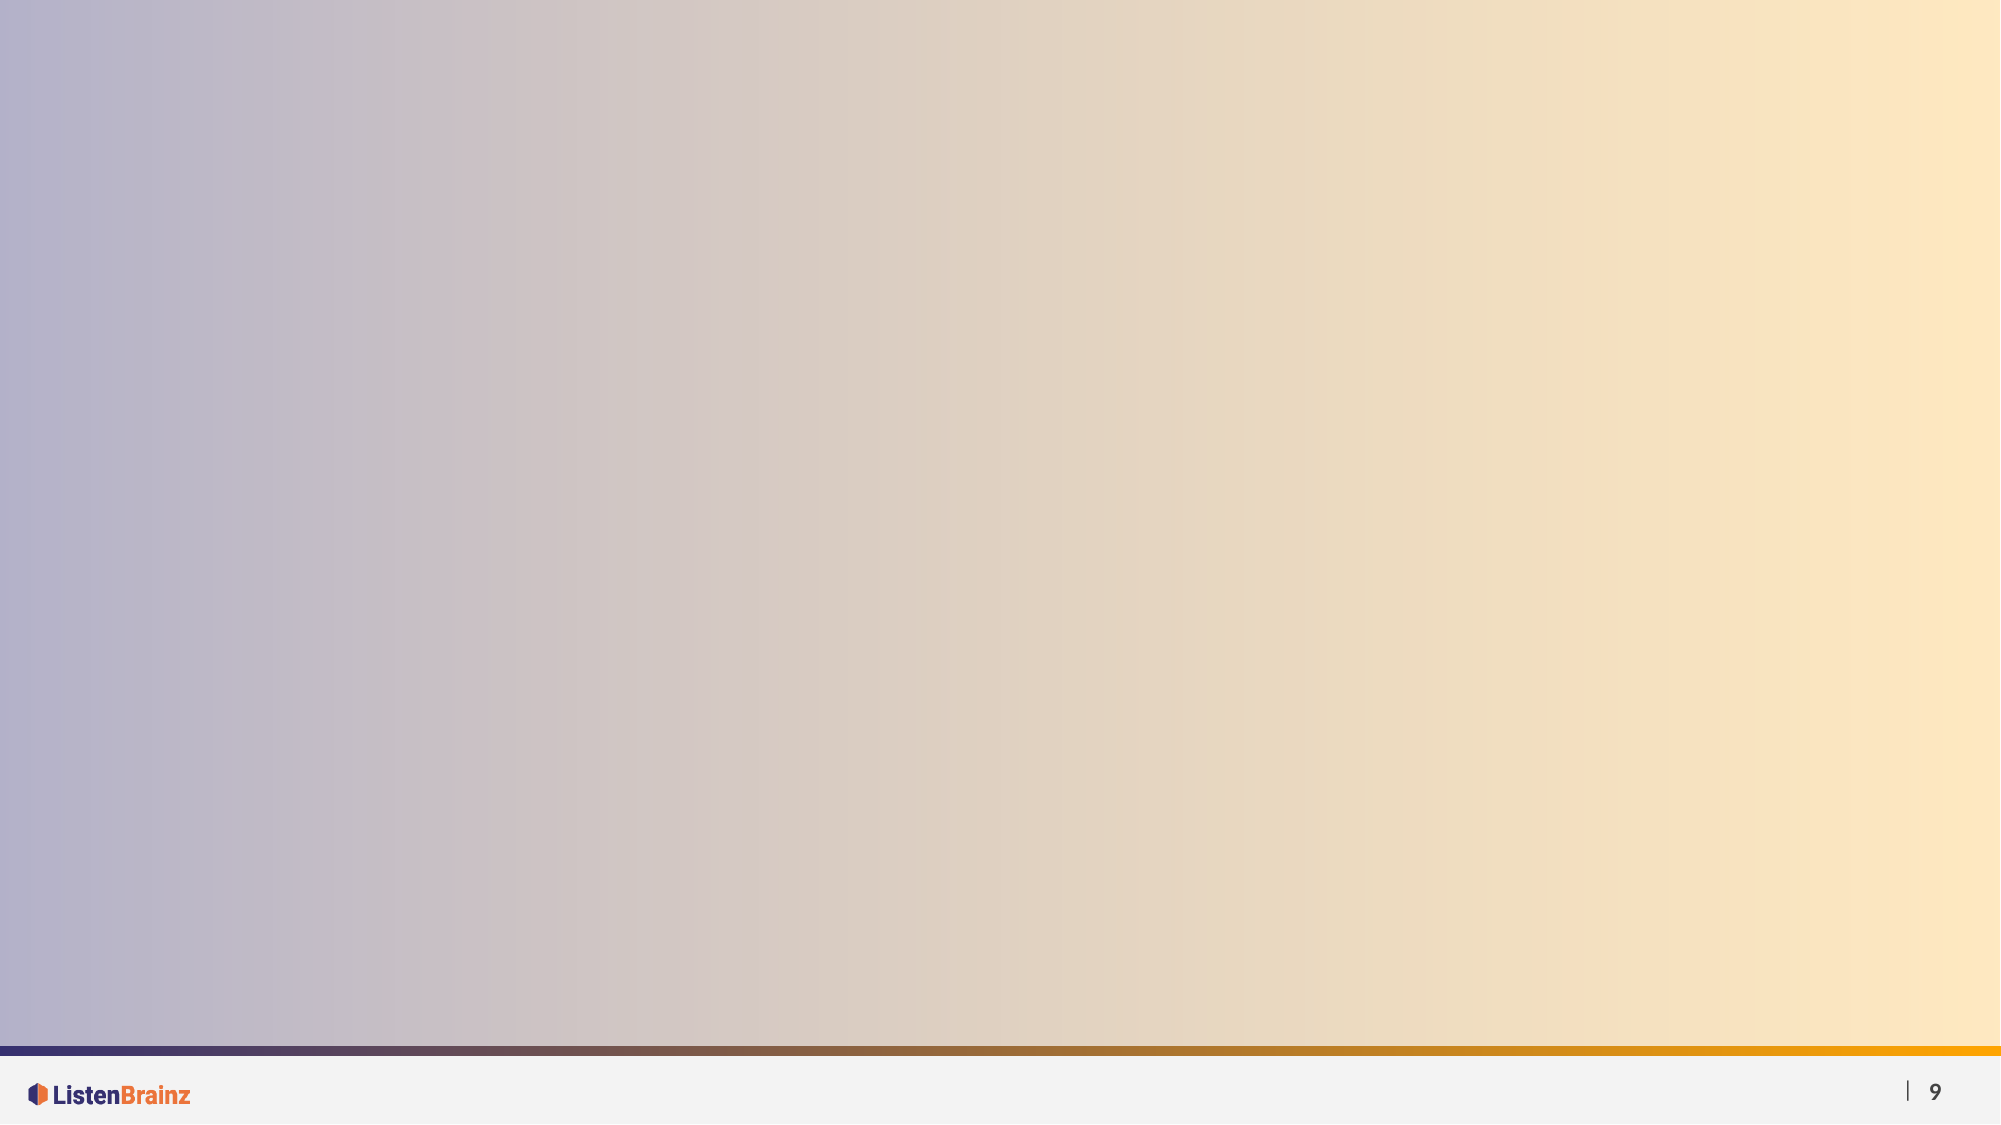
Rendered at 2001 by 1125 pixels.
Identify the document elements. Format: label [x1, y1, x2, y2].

picture [26, 1081, 191, 1106]
